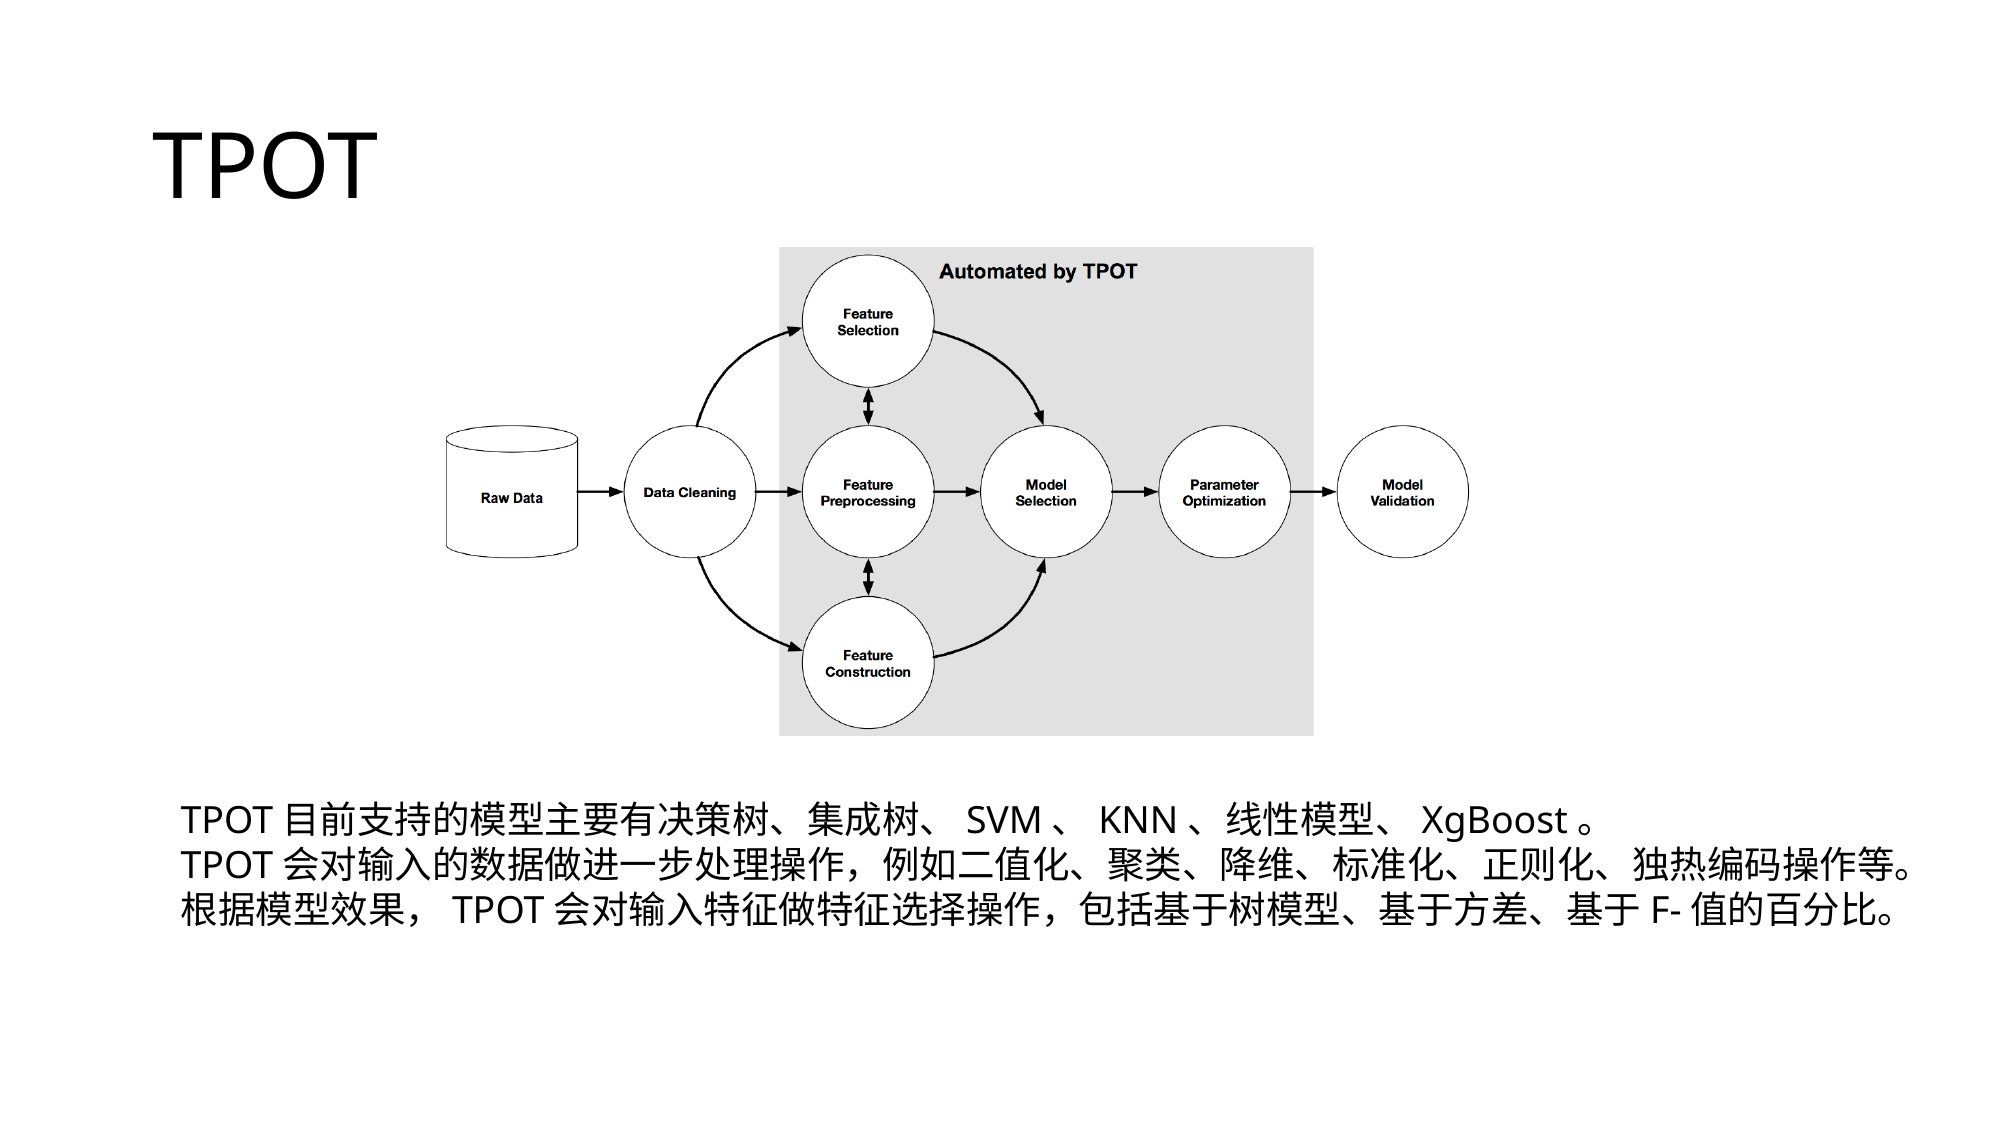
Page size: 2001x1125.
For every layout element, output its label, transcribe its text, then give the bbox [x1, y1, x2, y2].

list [444, 247, 1470, 736]
title TPOT [137, 59, 1863, 278]
text_box TPOT目前支持的模型主要有决策树、集成树、SVM、KNN、线性模型、XgBoost。 TPOT会对输入的数据做进一步处理操作，例如二值化、聚类、降维、标准化、正则化、独热编码操作等。 根据模型效果，TPOT会对输入特征做特征选择操作，包括基于树模型、基于方差、基于F-值的百分比。 [165, 789, 1915, 984]
